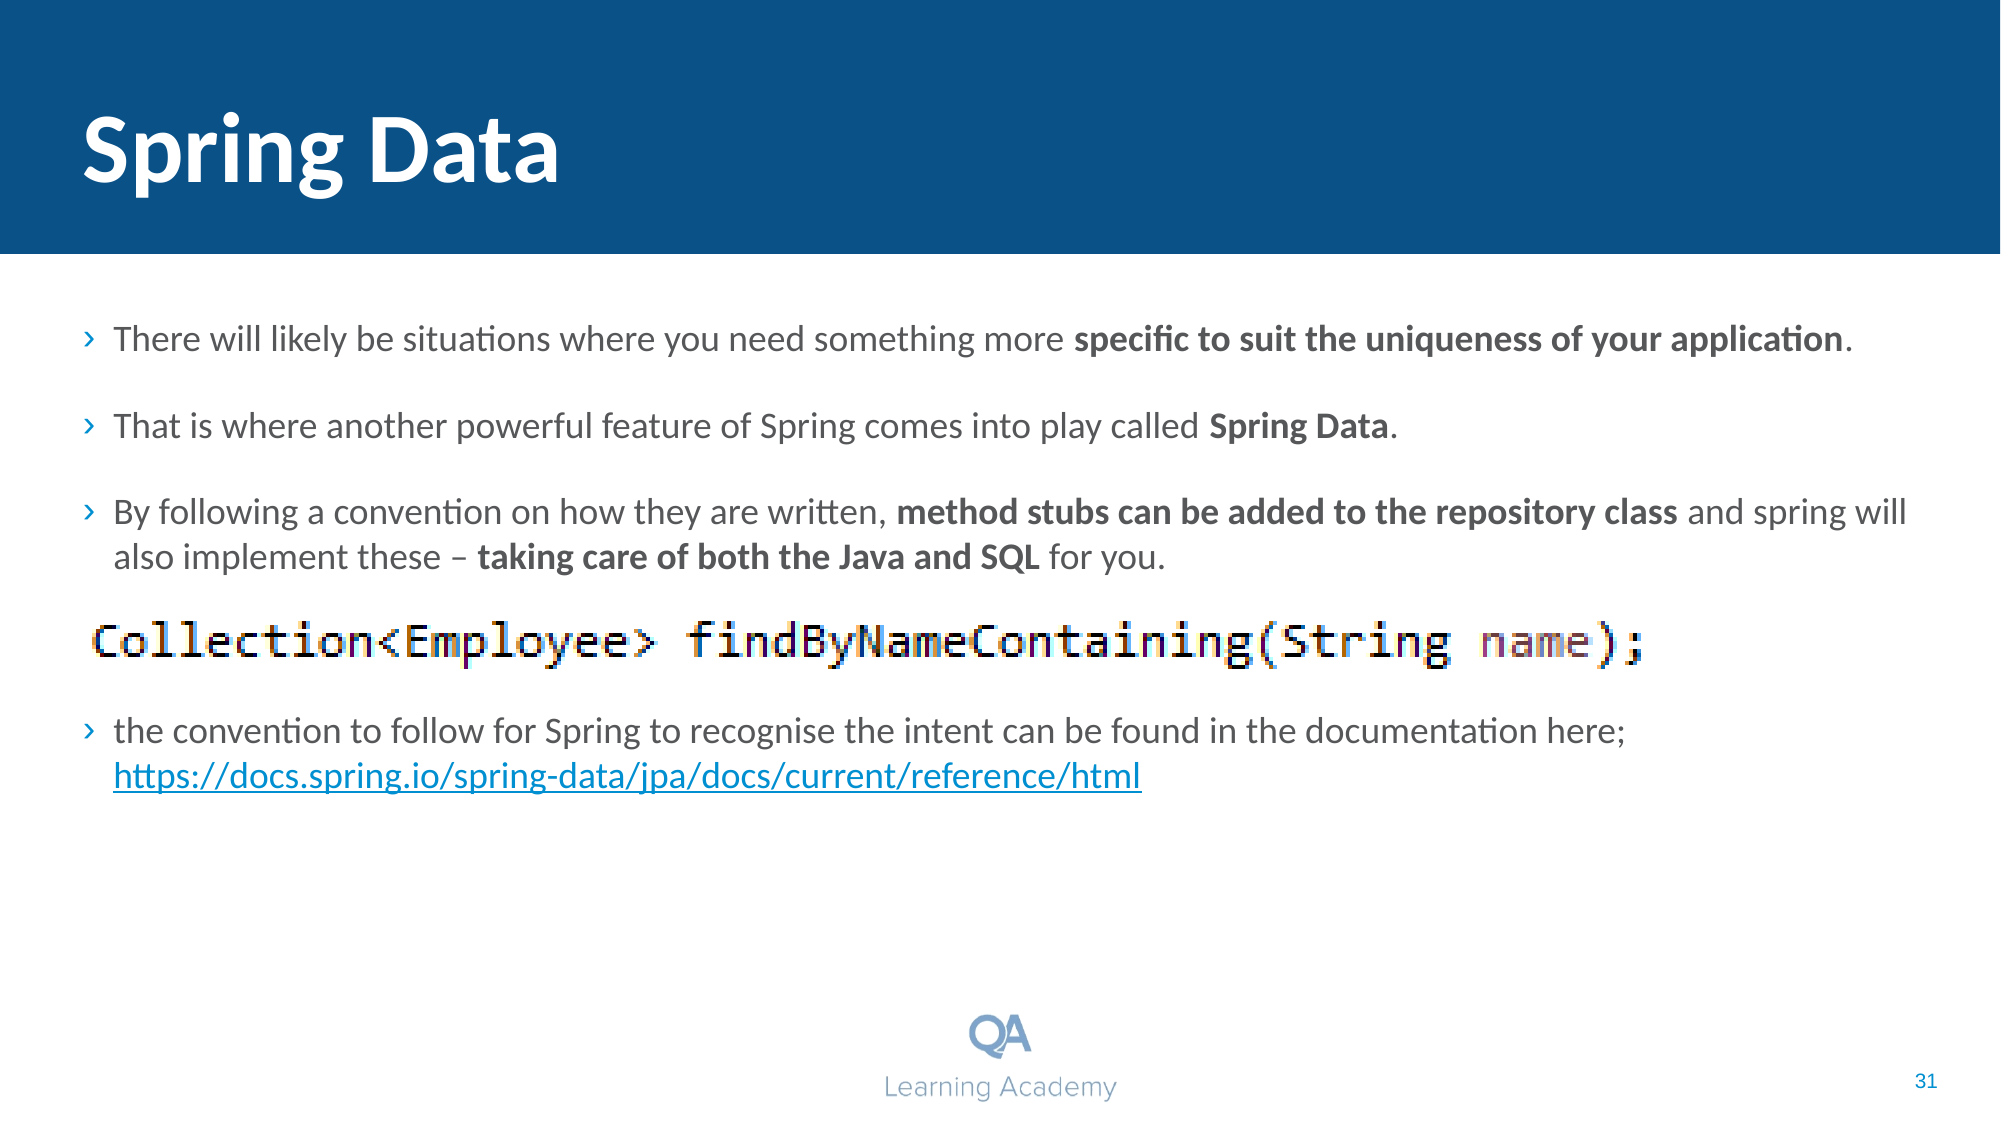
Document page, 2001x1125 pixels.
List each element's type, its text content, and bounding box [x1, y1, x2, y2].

list There will likely be situations where you need something more specific to suit the uniqueness of your application. That is where another powerful feature of Spring comes into play called Spring Data. By following a convention on how they are written, method stubs can be added to the repository class and spring will also implement these – taking care of both the Java and SQL for you. the convention to follow for Spring to recognise the intent can be found in the documentation here; https://docs.spring.io/spring-data/jpa/docs/current/reference/html [67, 306, 1939, 1000]
text_box [67, 709, 1865, 1125]
title Spring Data [67, 20, 1565, 210]
picture [67, 591, 1690, 710]
